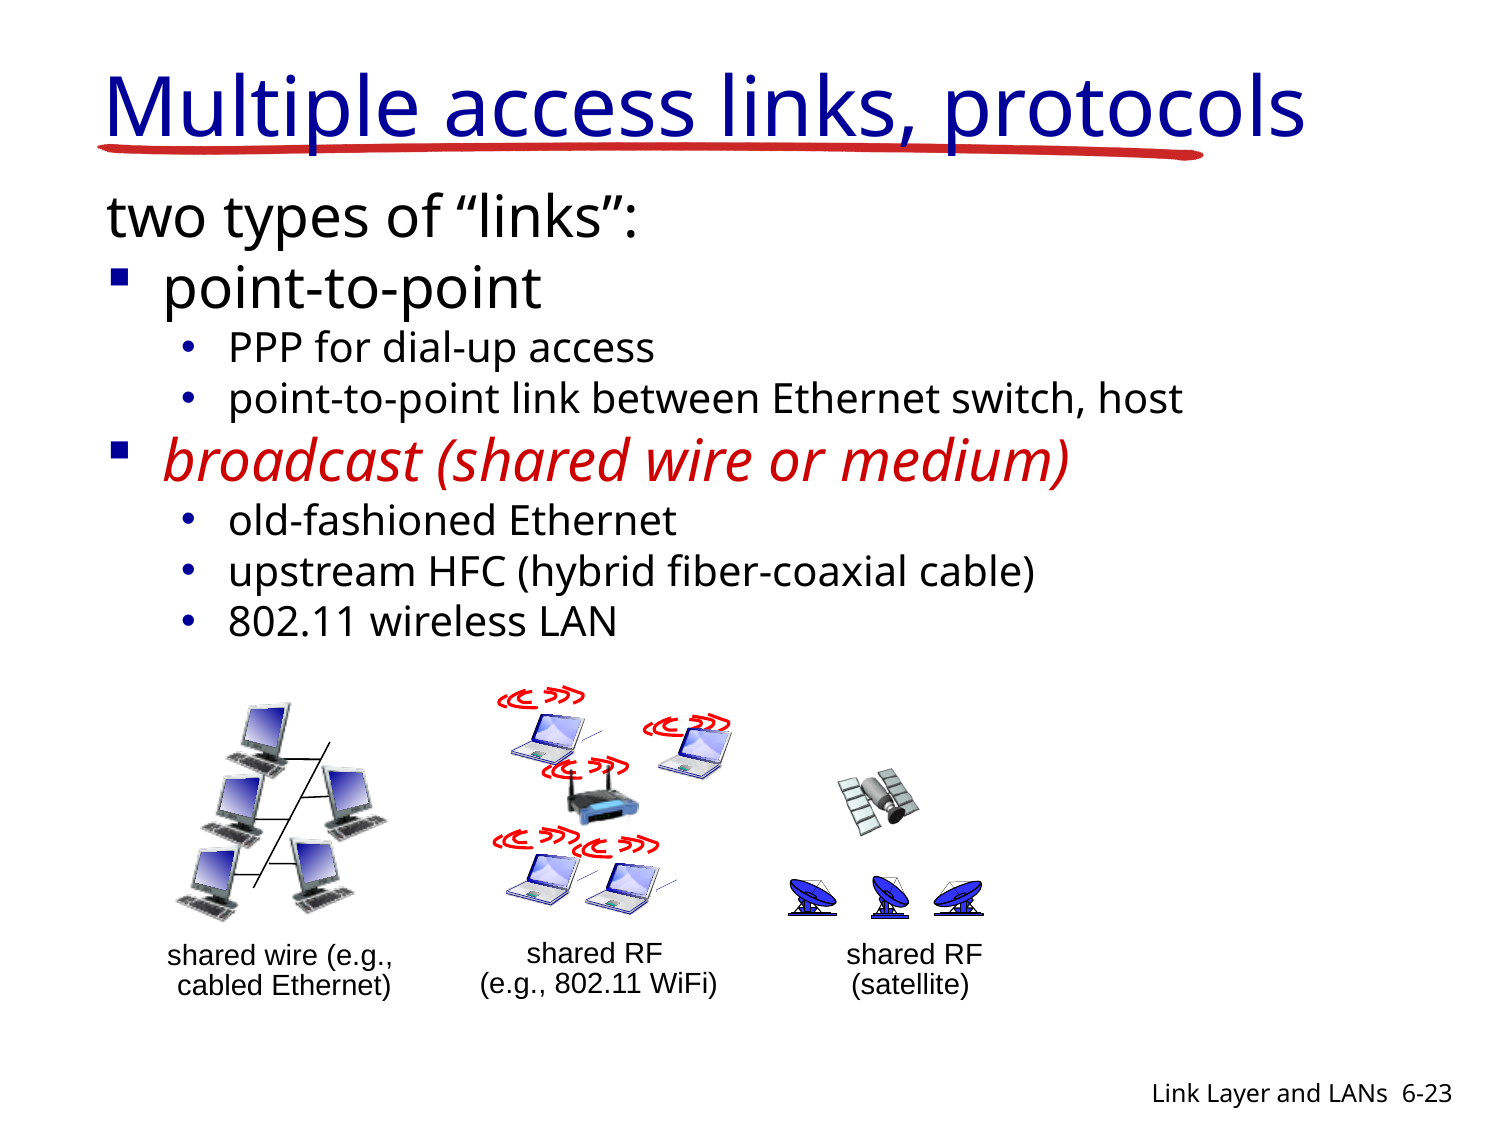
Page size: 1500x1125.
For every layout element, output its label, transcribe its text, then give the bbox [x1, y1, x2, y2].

text_box shared wire (e.g., cabled Ethernet) [152, 934, 417, 1009]
title Multiple access links, protocols [87, 9, 1363, 197]
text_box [493, 826, 599, 907]
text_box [320, 763, 404, 849]
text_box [542, 756, 640, 826]
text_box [871, 876, 909, 919]
text_box shared RF (e.g., 802.11 WiFi) [456, 932, 734, 1007]
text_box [498, 686, 603, 767]
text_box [288, 835, 371, 921]
list two types of “links”: point-to-point PPP for dial-up access point-to-point link between Ethernet switch, host broadcast (shared wire or medium) old-fashioned Ethernet upstream HFC (hybrid fiber-coaxial cable) 802.11 wireless LAN [91, 182, 1367, 723]
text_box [210, 699, 293, 785]
text_box shared RF (satellite) [831, 933, 998, 1008]
picture [833, 762, 927, 842]
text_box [643, 714, 733, 781]
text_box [933, 880, 984, 917]
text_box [160, 842, 243, 928]
picture [91, 136, 1218, 166]
slide_number 6-23 [1387, 1069, 1478, 1115]
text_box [572, 835, 678, 916]
footer Link Layer and LANs [1045, 1069, 1404, 1110]
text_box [185, 769, 269, 855]
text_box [788, 879, 837, 917]
